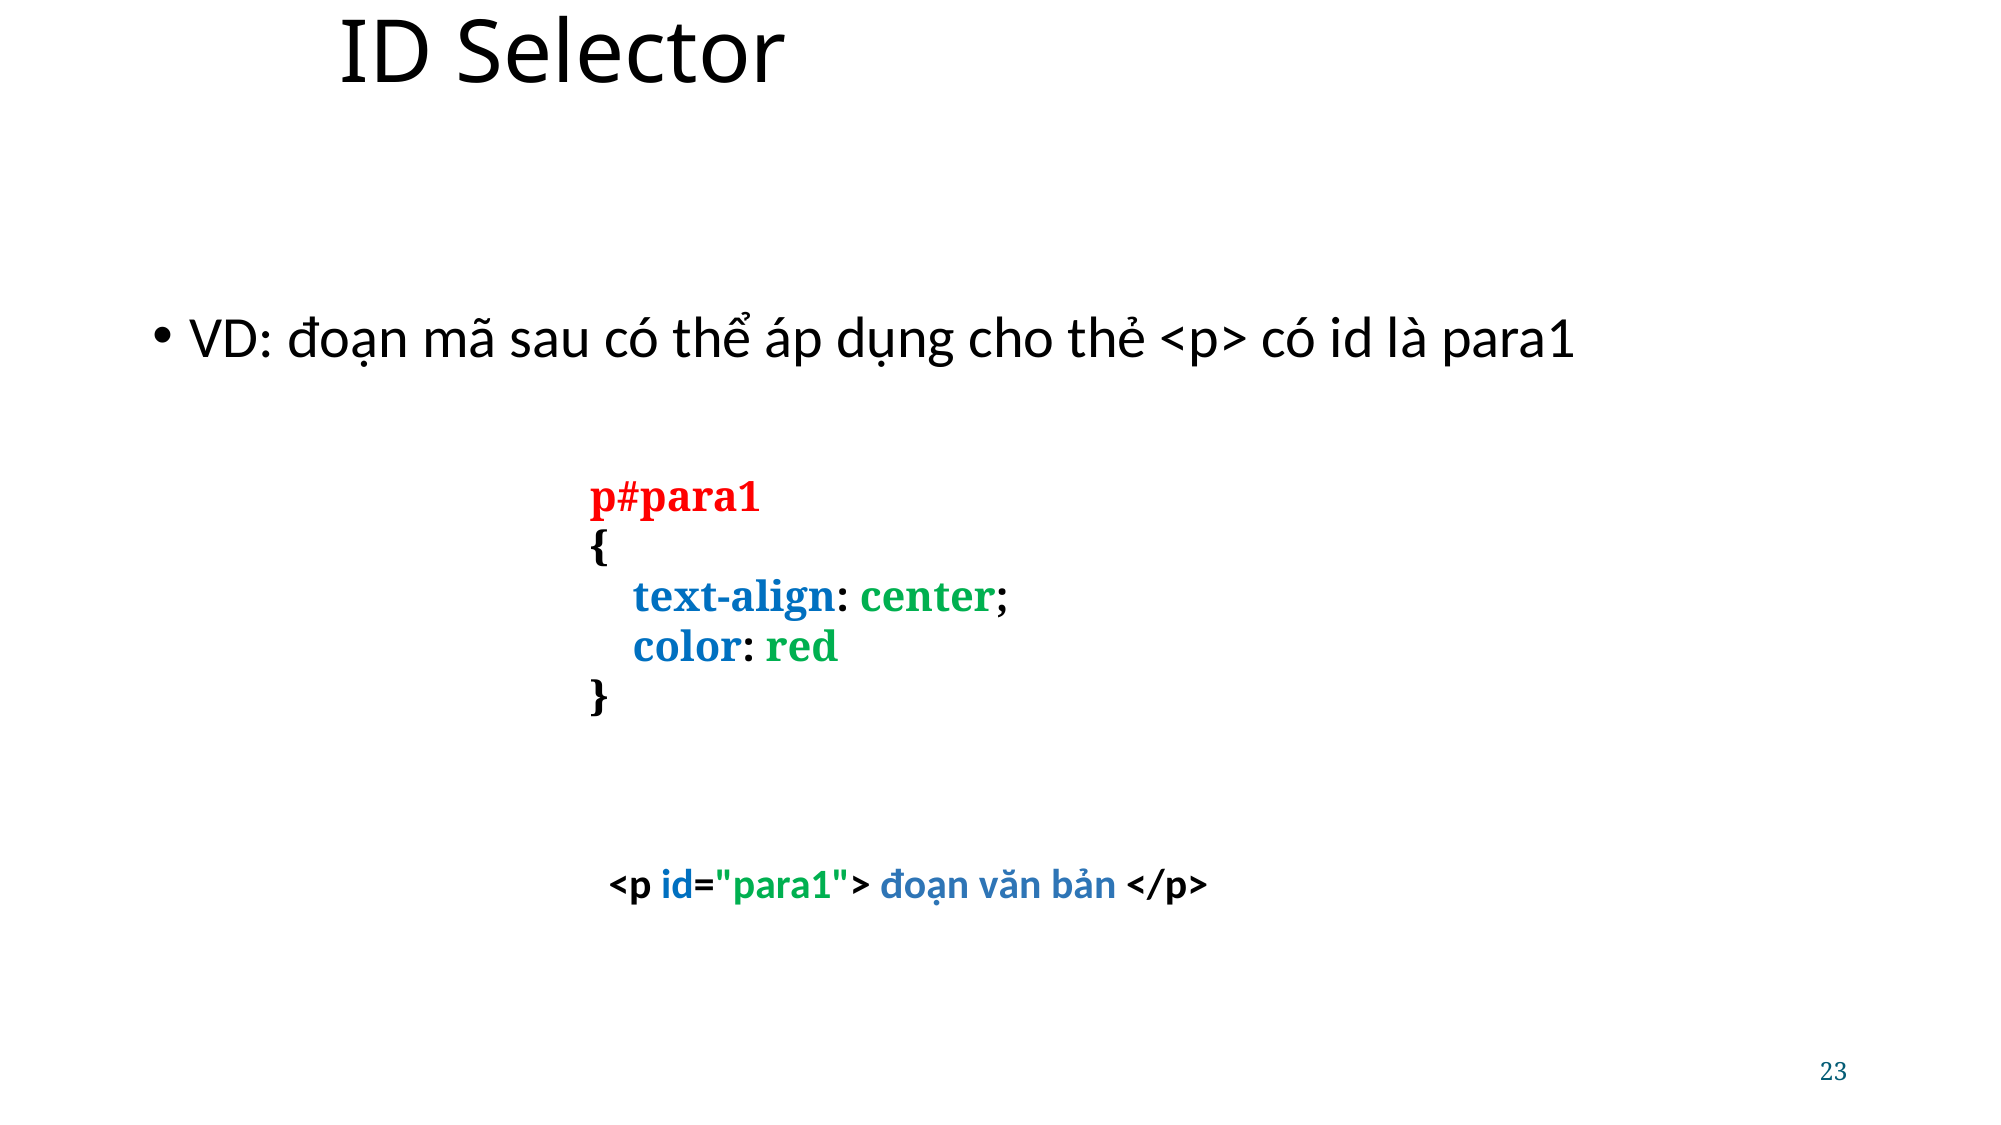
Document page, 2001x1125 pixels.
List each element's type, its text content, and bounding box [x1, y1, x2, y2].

text_box p#para1 { text-align: center; color: red } [575, 462, 1138, 728]
slide_number 23 [1412, 1042, 1863, 1103]
list VD: đoạn mã sau có thể áp dụng cho thẻ <p> có id là para1 [137, 299, 1863, 1014]
title ID Selector [324, 0, 1713, 110]
text_box <p id="para1"> đoạn văn bản </p> [593, 849, 1224, 915]
